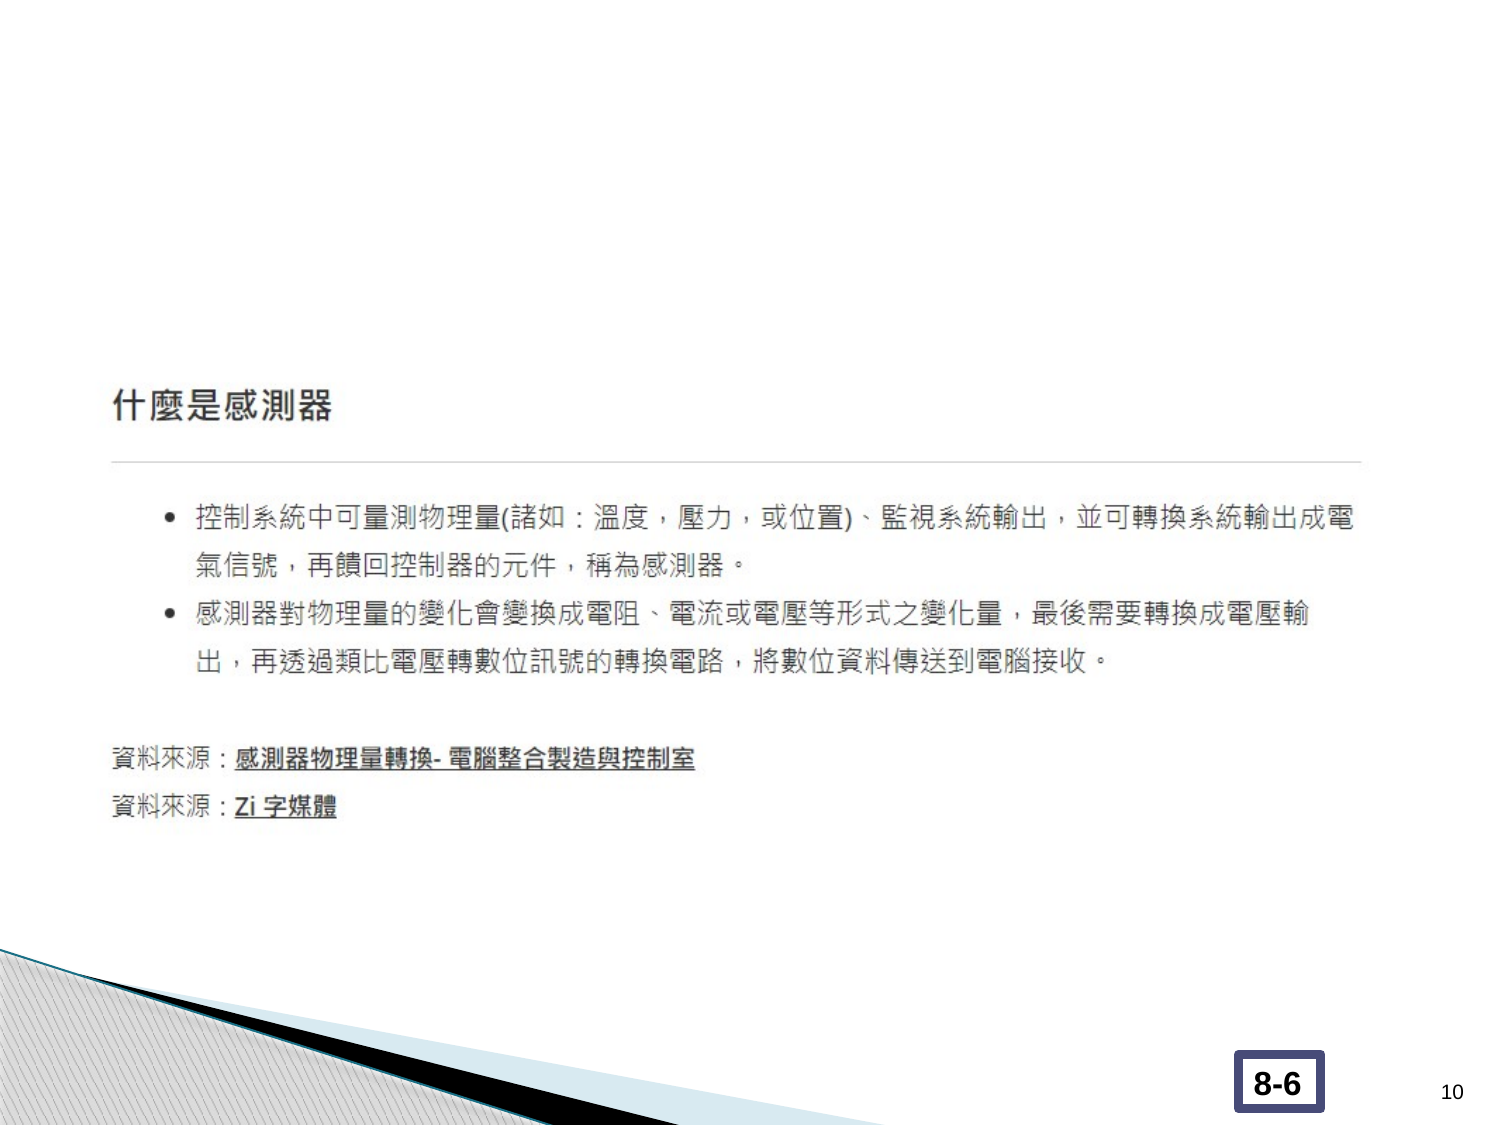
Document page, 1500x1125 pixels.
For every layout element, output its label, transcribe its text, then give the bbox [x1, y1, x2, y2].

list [74, 360, 1426, 868]
slide_number 10 [1418, 1051, 1479, 1112]
